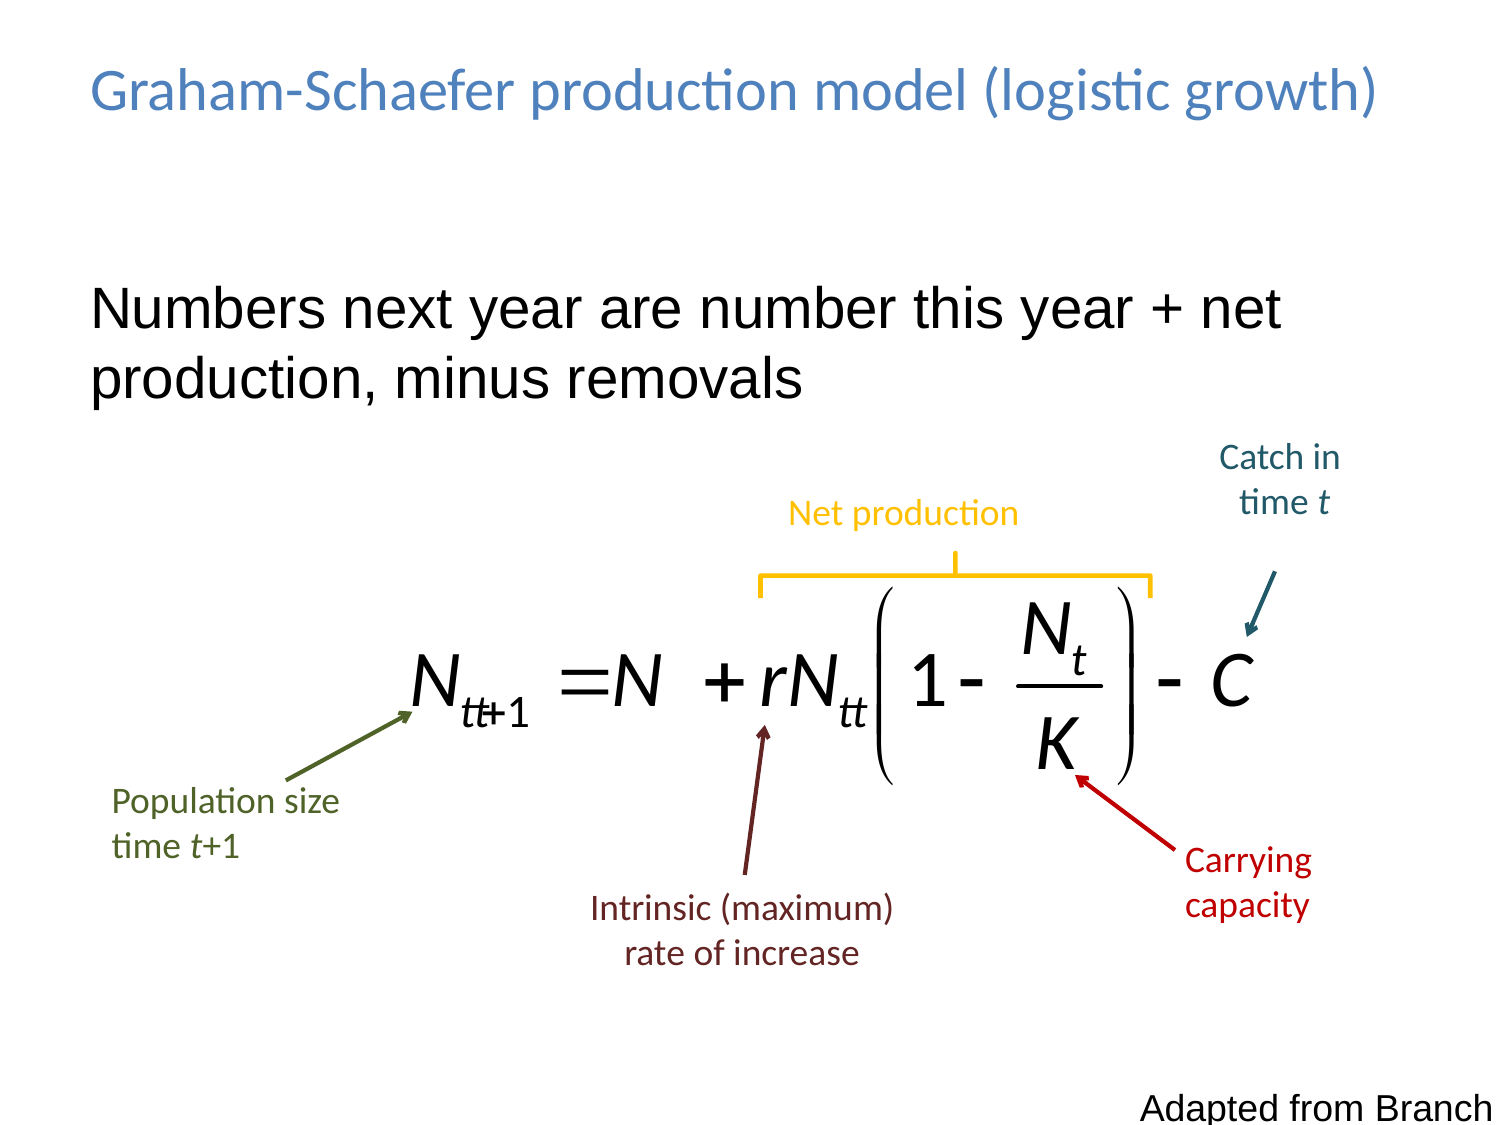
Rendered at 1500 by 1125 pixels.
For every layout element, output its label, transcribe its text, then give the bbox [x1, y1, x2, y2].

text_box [399, 571, 1286, 801]
text_box Net production [773, 480, 1139, 541]
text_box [744, 724, 766, 876]
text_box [1074, 774, 1176, 851]
text_box Adapted from Branch [1125, 1076, 1500, 1125]
title Graham-Schaefer production model (logistic growth) [75, 30, 1425, 144]
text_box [285, 711, 413, 781]
text_box Intrinsic (maximum) rate of increase [575, 875, 910, 980]
list Numbers next year are number this year + net production, minus removals [75, 262, 1425, 1005]
text_box Population size time t+1 [96, 768, 356, 873]
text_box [1246, 571, 1276, 638]
text_box Catch in time t [1204, 424, 1365, 530]
text_box Carrying capacity [1170, 827, 1445, 933]
